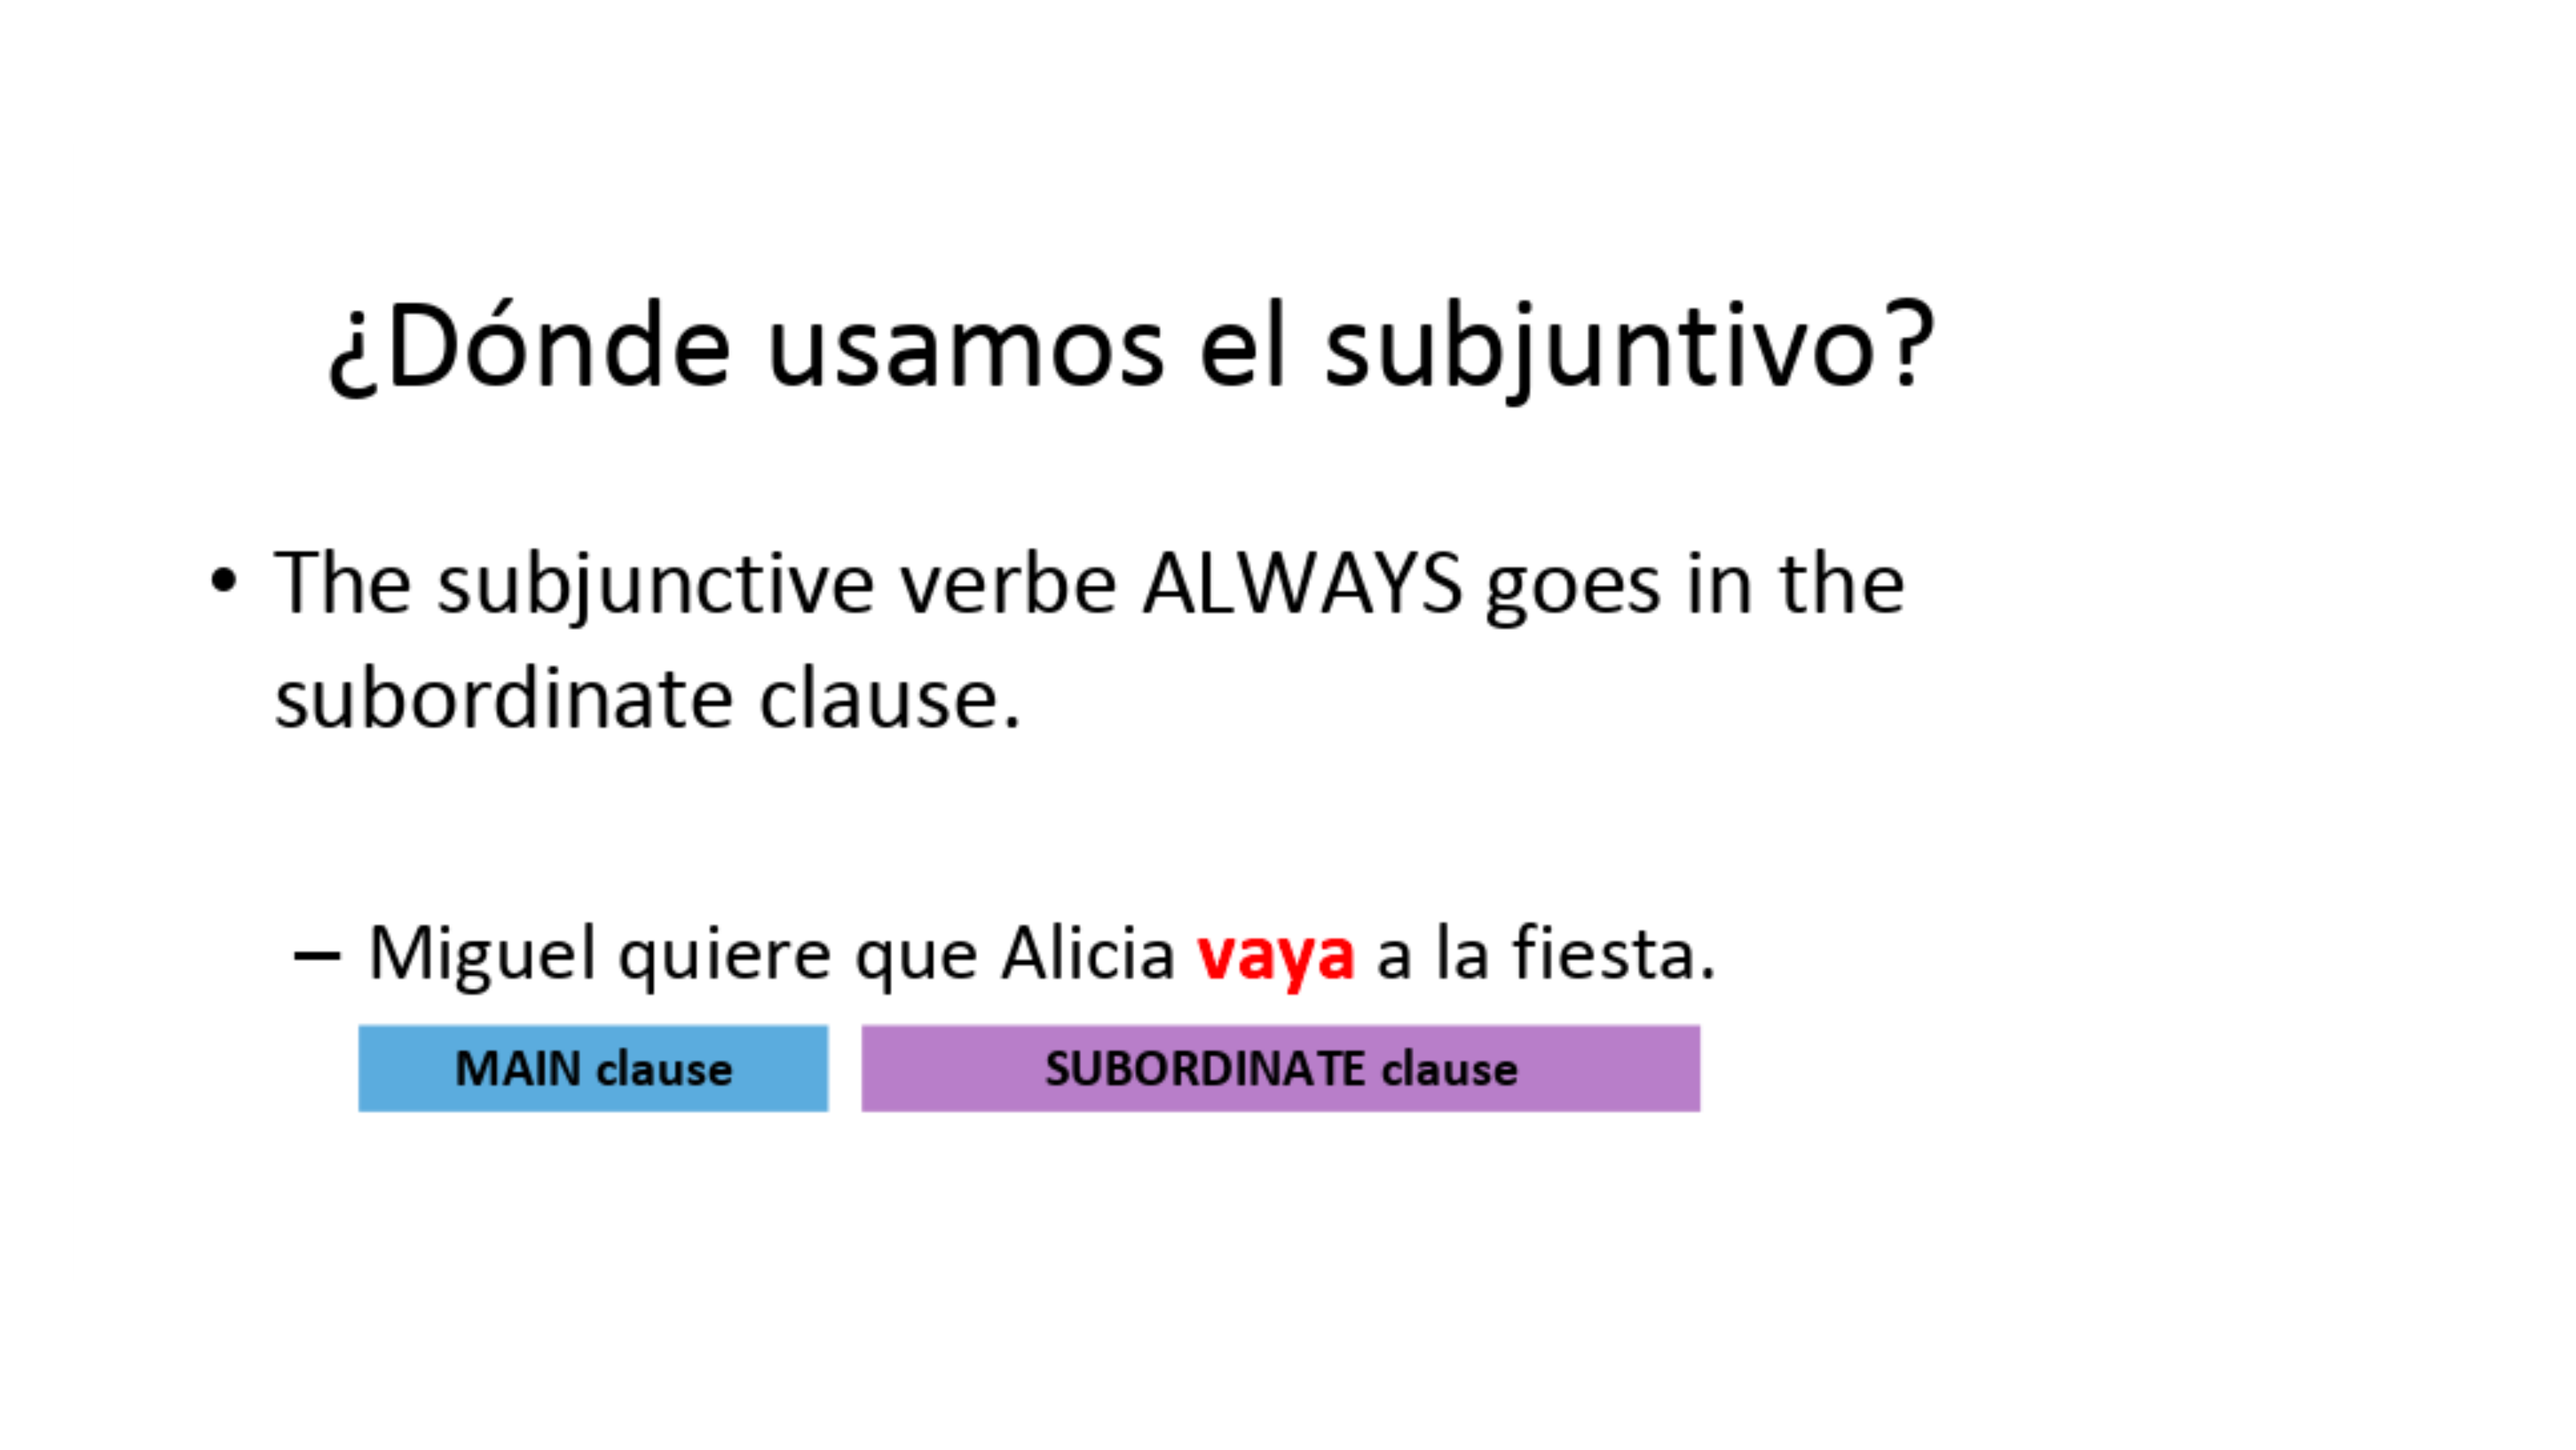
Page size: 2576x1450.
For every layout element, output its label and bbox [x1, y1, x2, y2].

picture [71, 144, 2196, 1281]
